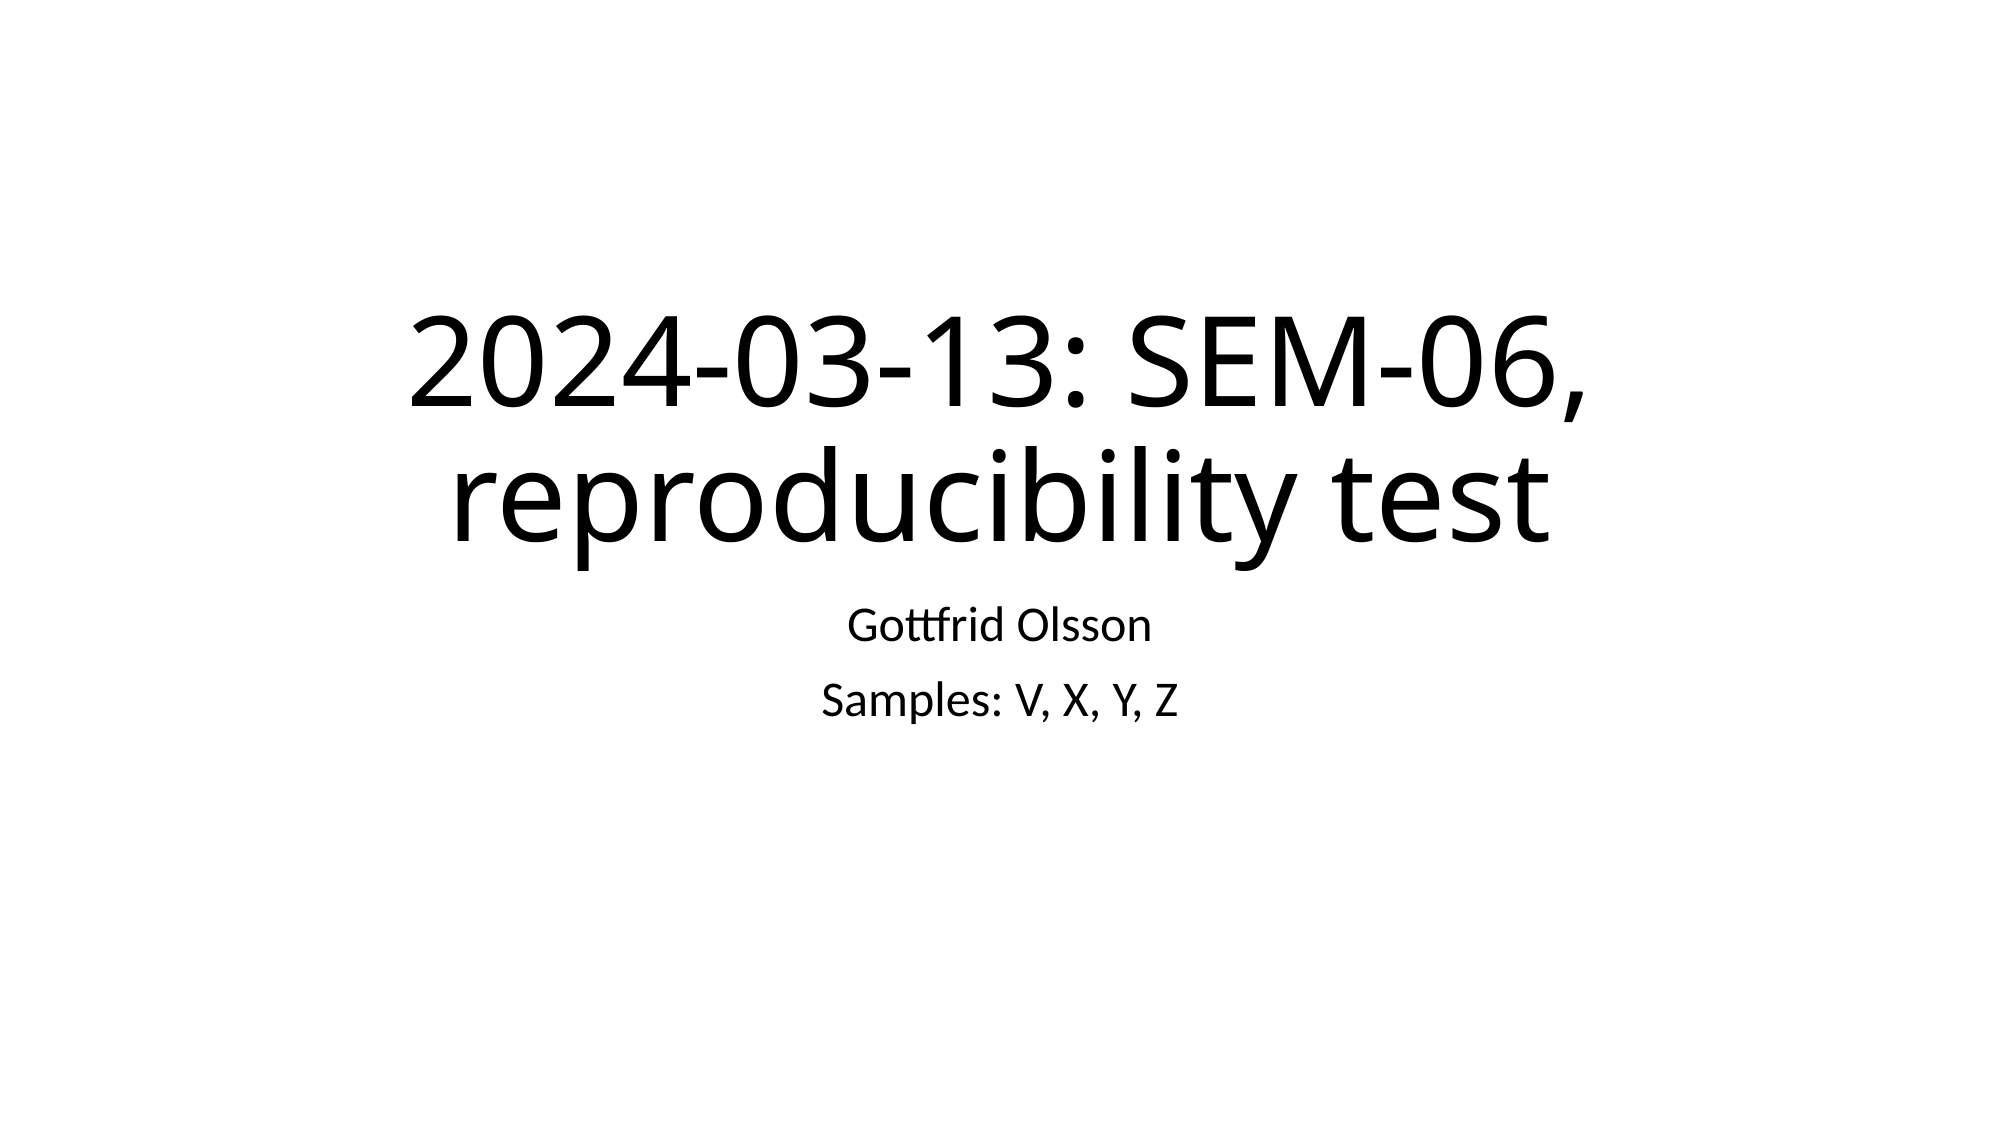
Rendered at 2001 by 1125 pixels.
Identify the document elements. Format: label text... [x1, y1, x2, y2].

subtitle Gottfrid Olsson Samples: V, X, Y, Z [249, 590, 1750, 863]
title 2024-03-13: SEM-06, reproducibility test [249, 184, 1750, 576]
